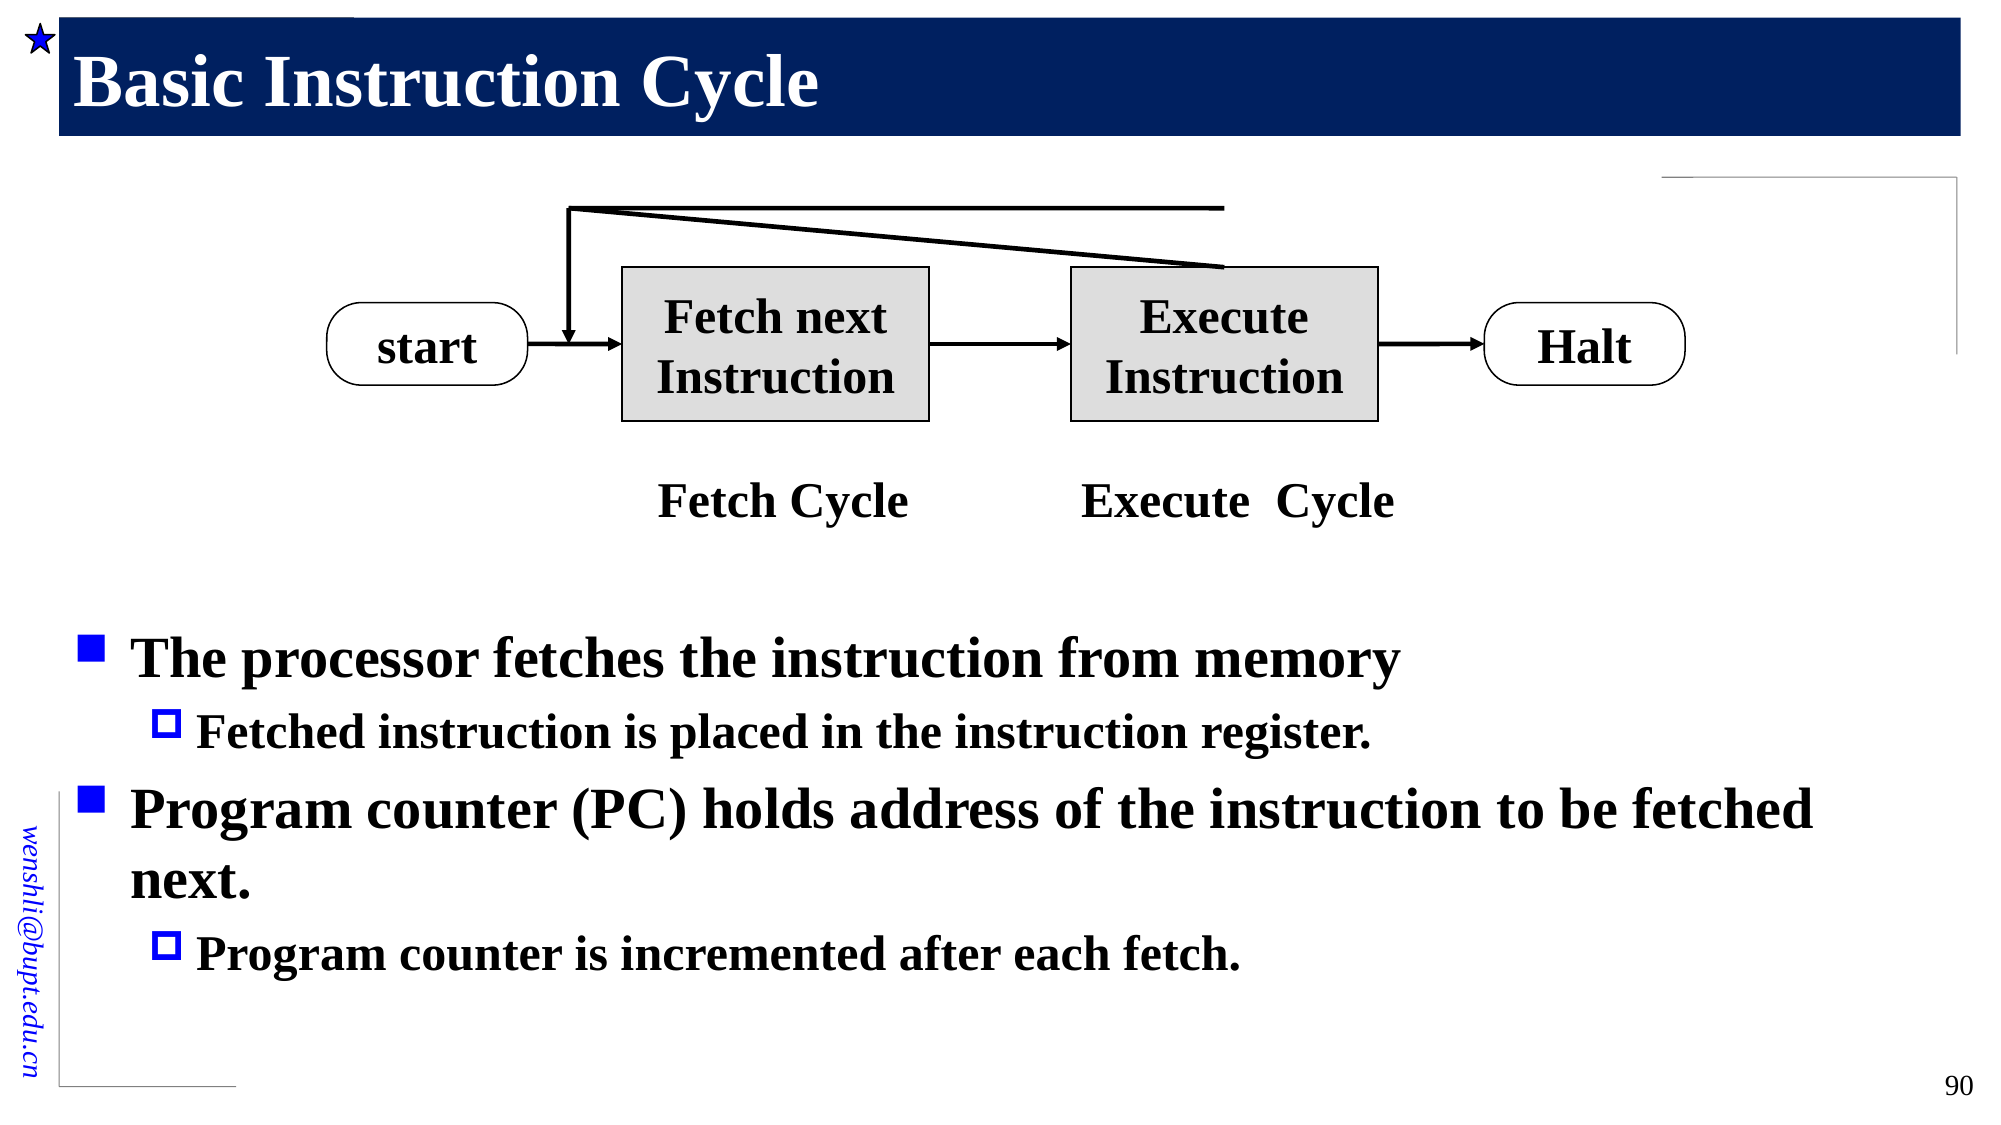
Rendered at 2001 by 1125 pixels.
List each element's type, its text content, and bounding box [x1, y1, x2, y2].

list The processor fetches the instruction from memory Fetched instruction is placed in the instruction register. Program counter (PC) holds address of the instruction to be fetched next. Program counter is incremented after each fetch. [59, 611, 1955, 1087]
text_box start [326, 302, 528, 386]
title Basic Instruction Cycle [58, 17, 1961, 137]
text_box Fetch Cycle [642, 459, 924, 535]
text_box Halt [1484, 302, 1686, 386]
text_box Fetch next Instruction [622, 267, 930, 421]
text_box Execute Instruction [1070, 267, 1378, 421]
text_box Execute Cycle [1066, 459, 1411, 535]
text_box [562, 208, 575, 343]
slide_number 90 [1822, 1058, 1990, 1113]
